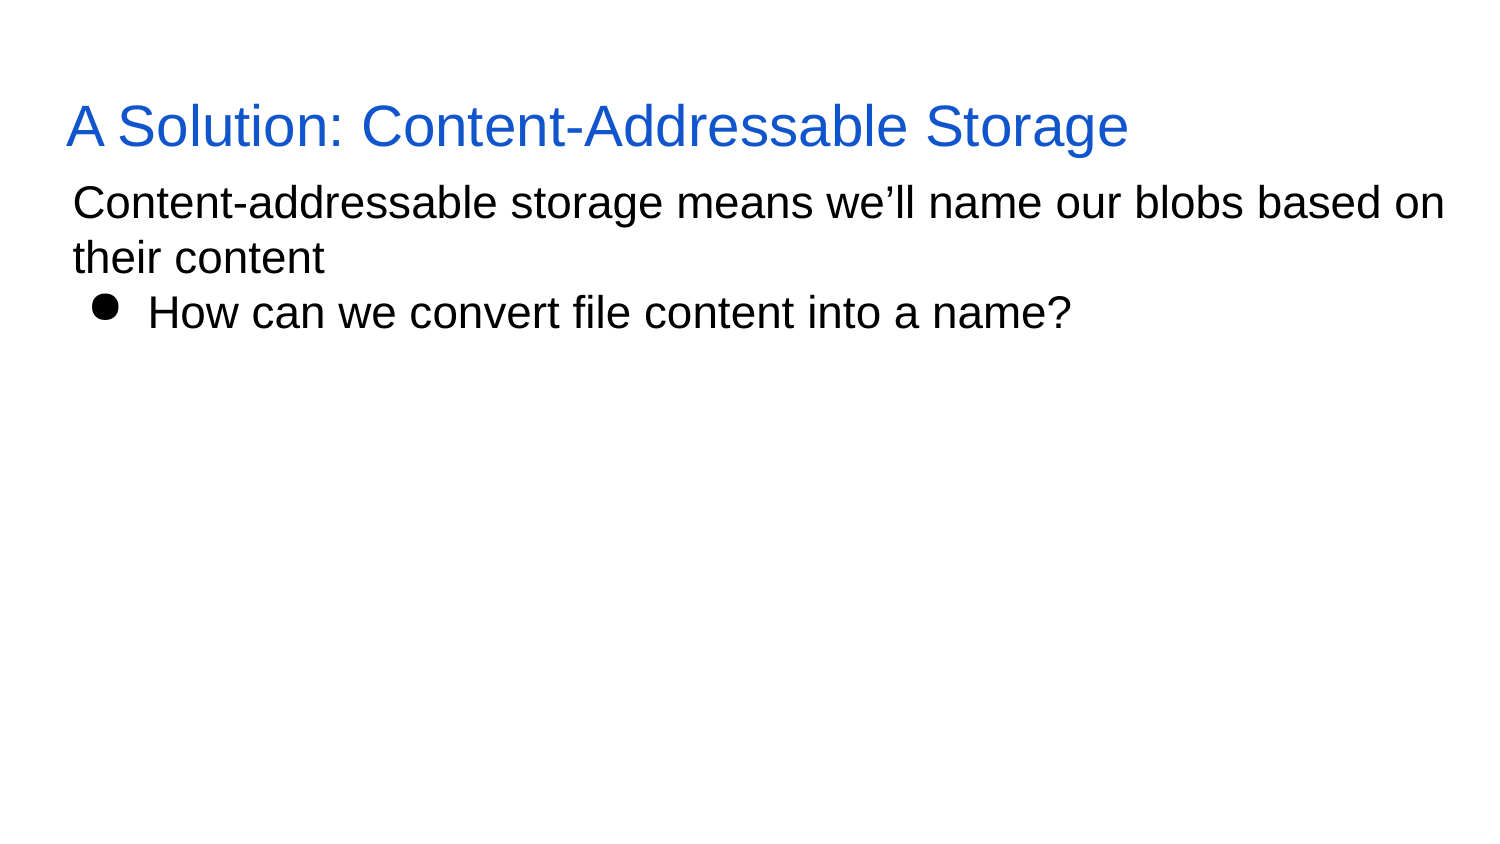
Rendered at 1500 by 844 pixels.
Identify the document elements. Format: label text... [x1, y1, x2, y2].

title A Solution: Content-Addressable Storage [51, 72, 1449, 167]
text_box Content-addressable storage means we’ll name our blobs based on their content How can we convert file content into a name? [57, 157, 1500, 573]
